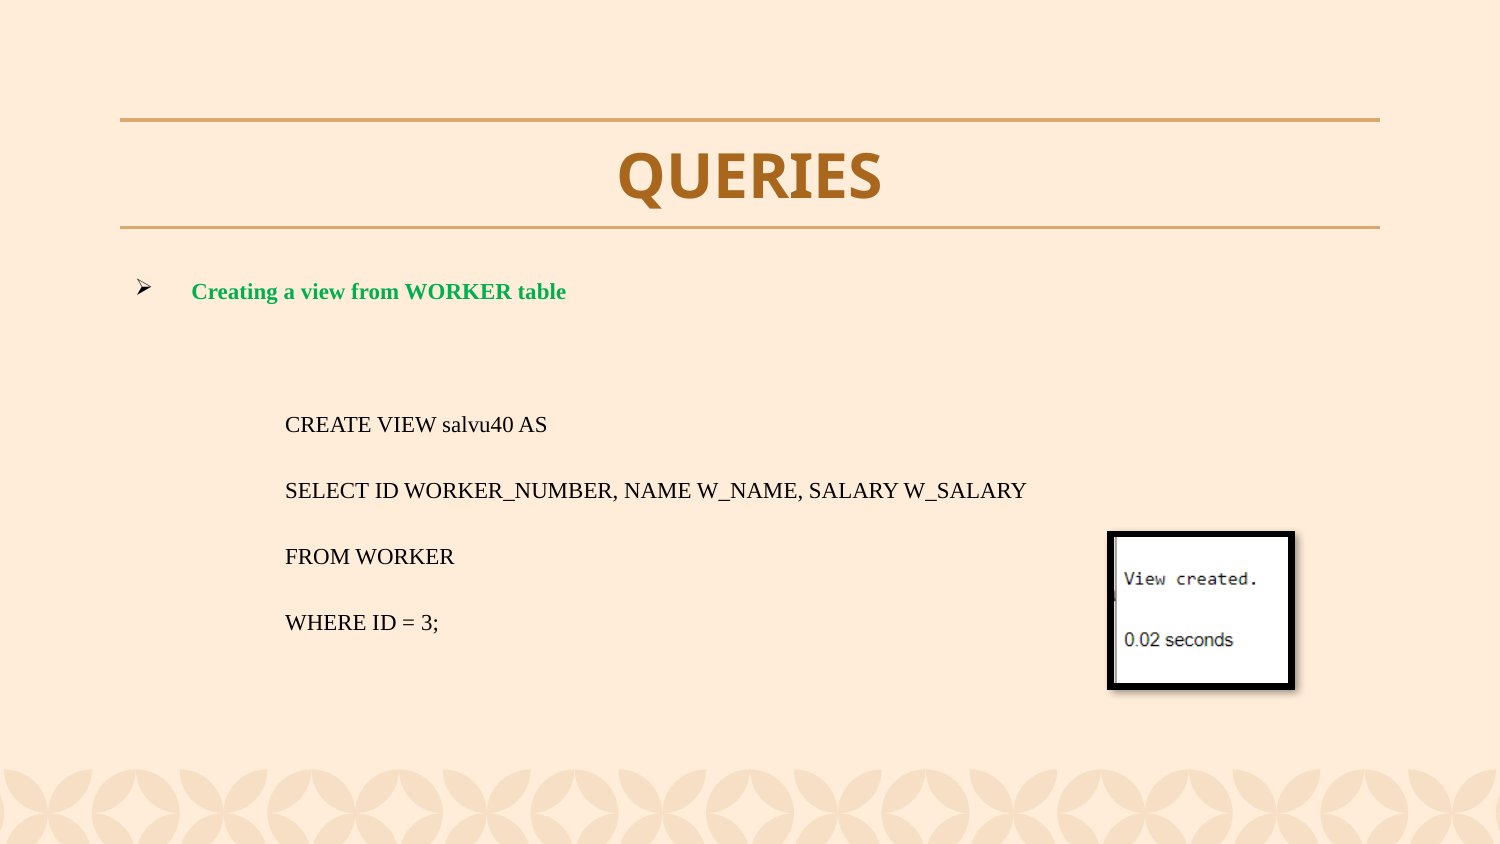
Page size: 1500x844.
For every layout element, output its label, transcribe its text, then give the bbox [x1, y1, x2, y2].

title QUERIES [120, 126, 1380, 221]
picture [1113, 536, 1289, 684]
text_box Creating a view from WORKER table CREATE VIEW salvu40 AS SELECT ID WORKER_NUMBER, NAME W_NAME, SALARY W_SALARY FROM WORKER WHERE ID = 3; [120, 255, 1454, 683]
